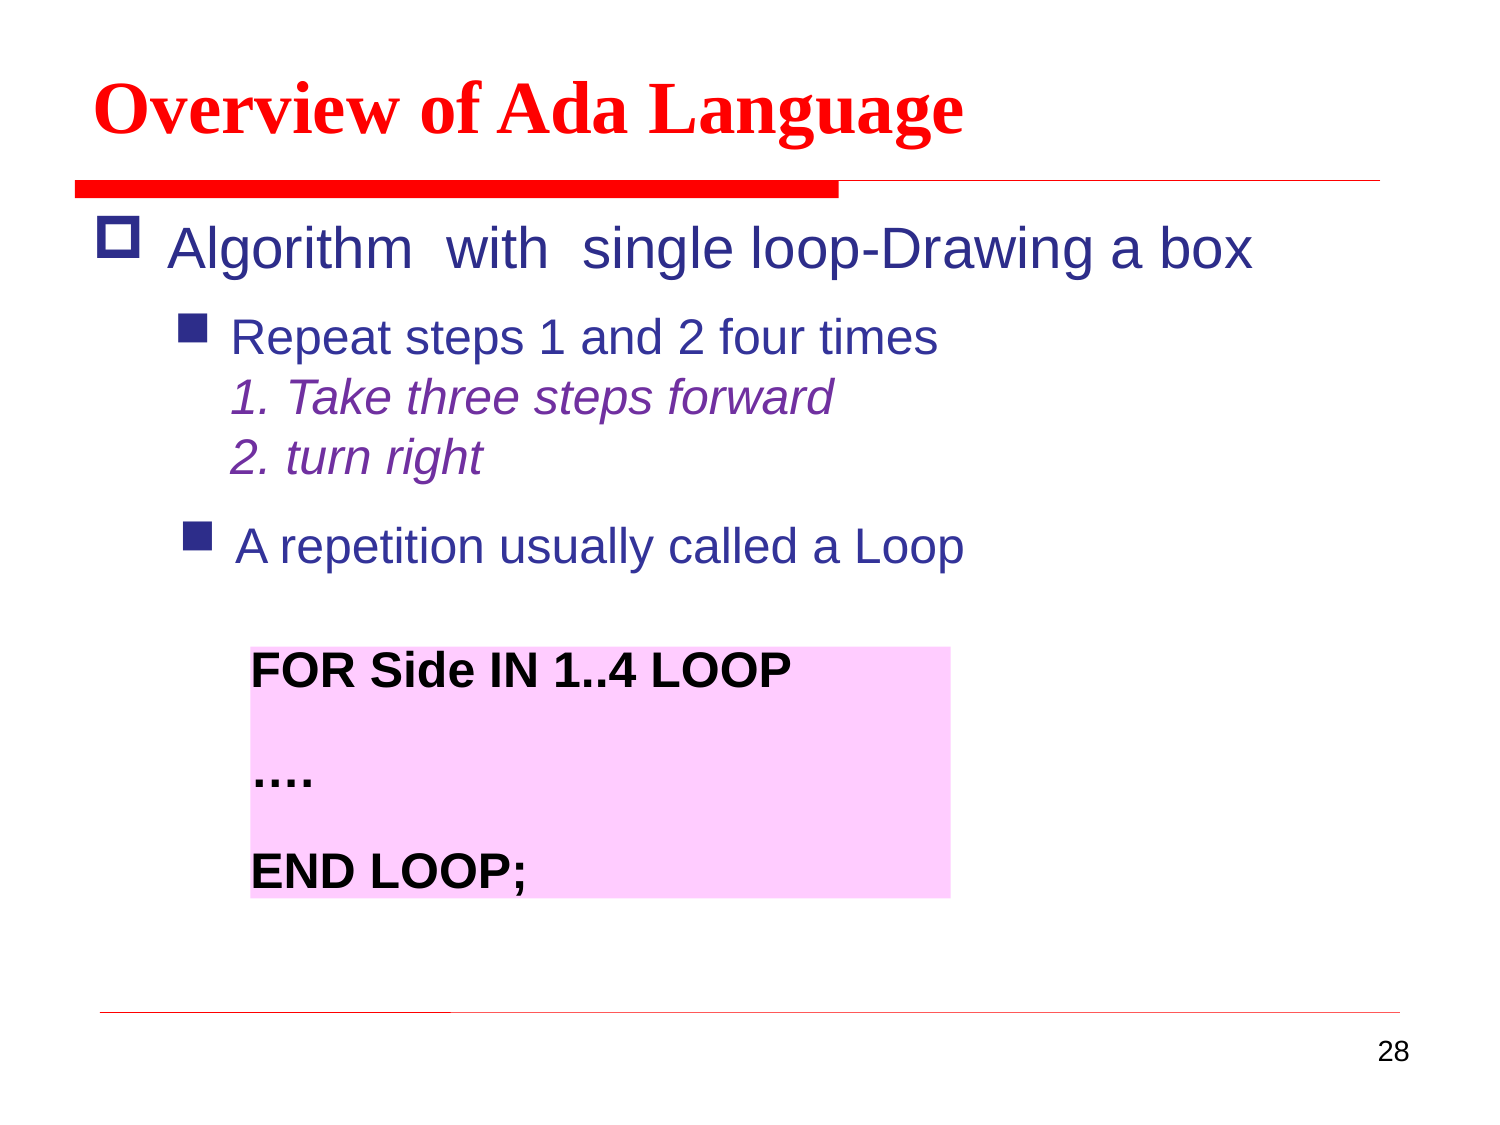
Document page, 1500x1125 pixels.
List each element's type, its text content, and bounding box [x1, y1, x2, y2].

slide_number 28 [1074, 1024, 1426, 1103]
text_box A repetition usually called a Loop [164, 505, 995, 581]
text_box Algorithm with single loop-Drawing a box [92, 229, 1256, 280]
text_box FOR Side IN 1..4 LOOP …. END LOOP; [250, 646, 951, 899]
text_box Repeat steps 1 and 2 four times 1. Take three steps forward 2. turn right [159, 296, 1500, 492]
text_box Overview of Ada Language [92, 78, 966, 149]
